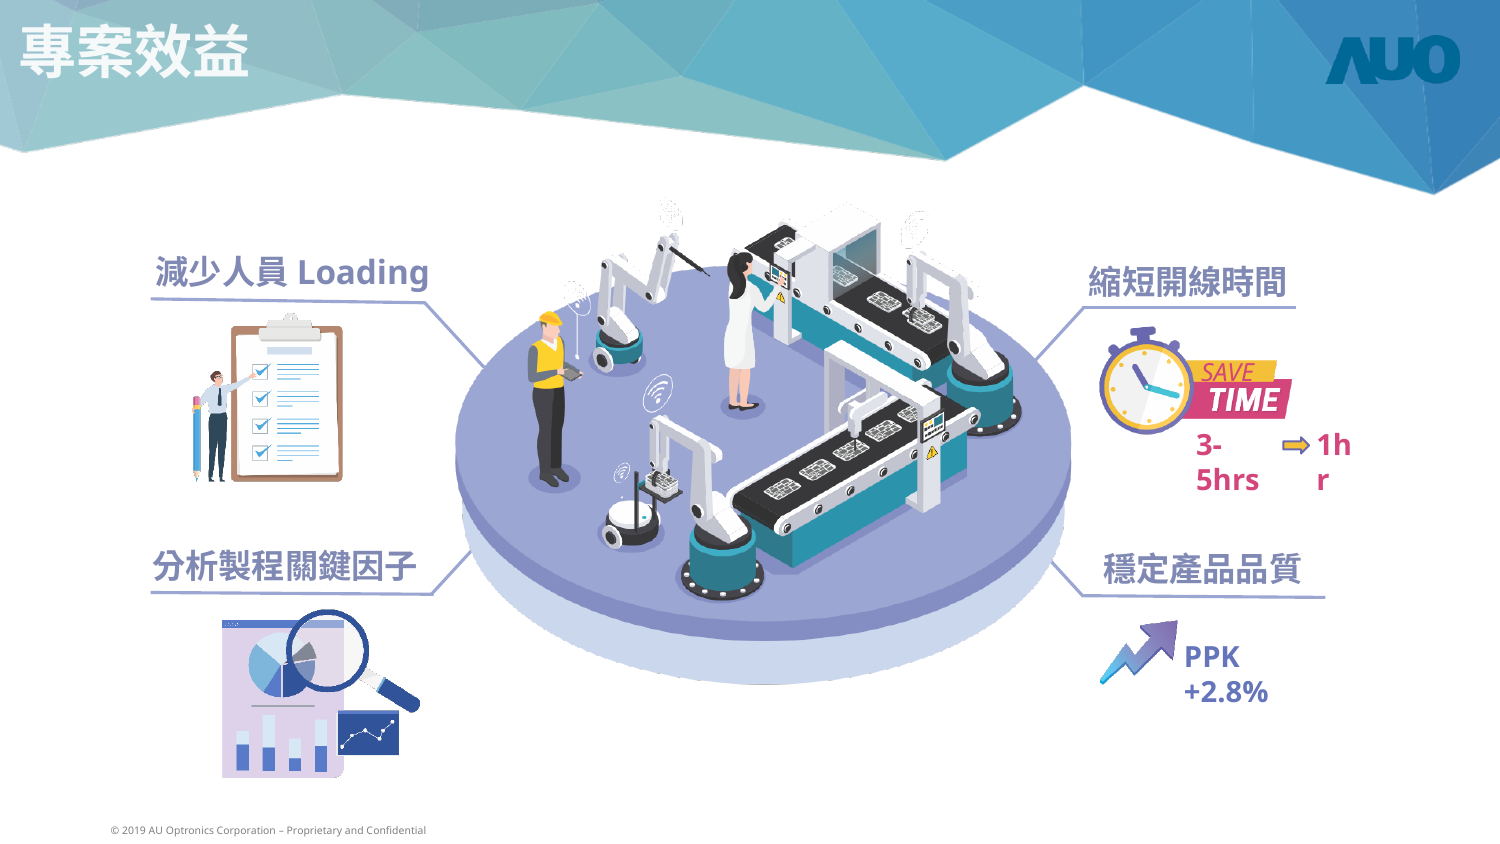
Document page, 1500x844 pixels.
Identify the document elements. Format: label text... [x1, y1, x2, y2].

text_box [150, 298, 424, 303]
text_box 3-5hrs [1181, 447, 1290, 504]
text_box 穩定產品品質 [1114, 540, 1326, 595]
text_box PPK +2.8% [1169, 630, 1345, 716]
title 專案效益 [3, 7, 1500, 200]
text_box 1hr [1301, 419, 1374, 504]
text_box 縮短開線時間 [1114, 253, 1326, 309]
text_box 減少人員Loading [66, 243, 424, 299]
text_box 分析製程關鍵因子 [62, 537, 424, 593]
text_box [1281, 447, 1301, 456]
picture [0, 0, 1500, 844]
